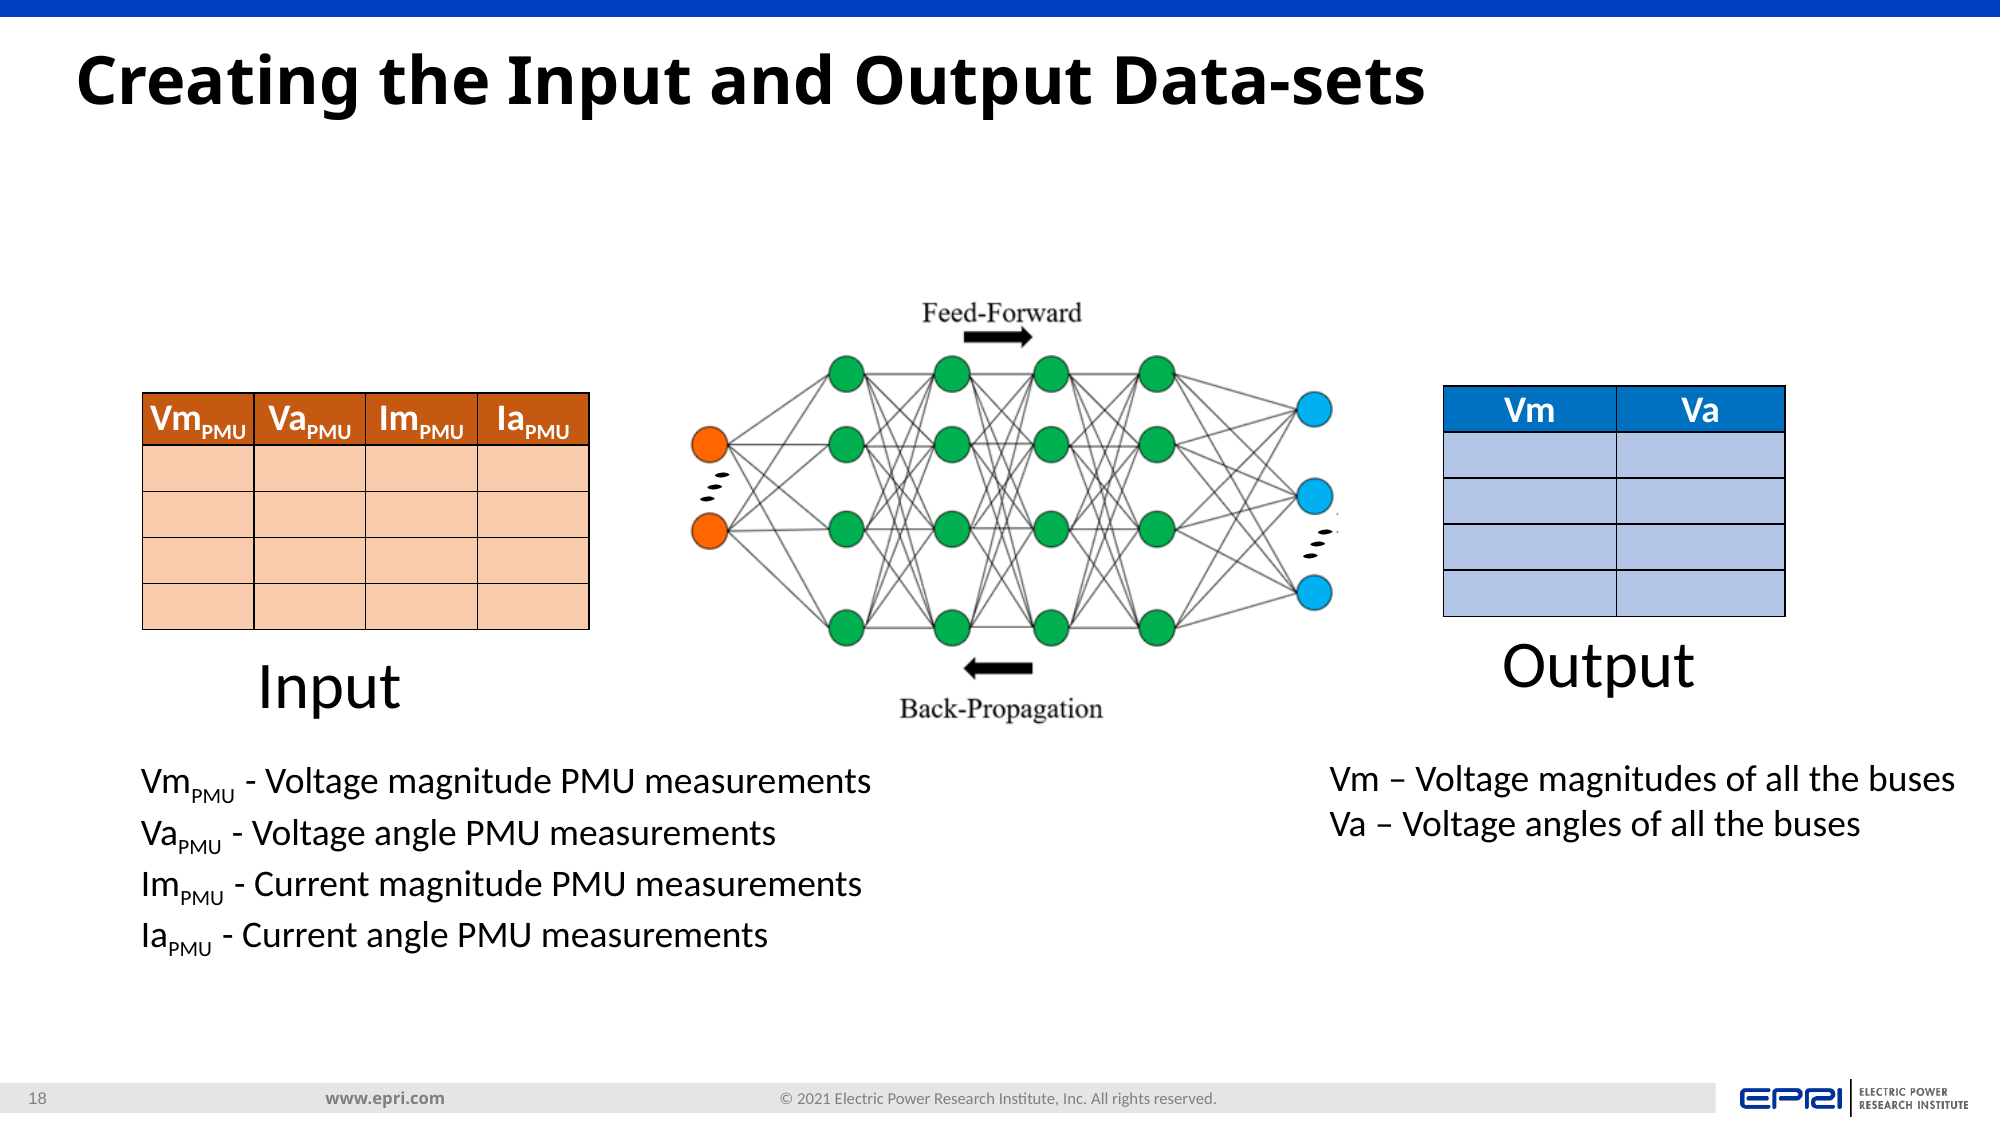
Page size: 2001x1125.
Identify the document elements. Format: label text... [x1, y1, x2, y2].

table_cell [478, 492, 588, 537]
table_cell [1444, 525, 1616, 569]
text_box Input [243, 634, 541, 730]
table_cell [143, 584, 253, 629]
table_cell [255, 538, 365, 583]
table_cell [143, 446, 253, 491]
table_header VmPMU [143, 394, 253, 444]
table_cell [478, 584, 588, 629]
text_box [688, 299, 1345, 738]
table_cell [143, 538, 253, 583]
text_box Vm – Voltage magnitudes of all the buses Va – Voltage angles of all the buses [1314, 746, 1985, 852]
picture [1740, 1079, 1968, 1117]
table_cell [1617, 433, 1784, 477]
table_cell [1617, 571, 1784, 613]
table_cell [255, 492, 365, 537]
table_header VaPMU [255, 394, 365, 444]
table_cell [366, 446, 477, 491]
table_cell [1444, 433, 1616, 477]
table_cell [478, 446, 588, 491]
text_box Output [1487, 613, 1786, 709]
table_cell [143, 492, 253, 537]
table_cell [1444, 479, 1616, 523]
table_header Vm [1444, 387, 1616, 431]
table_header ImPMU [366, 394, 477, 444]
table_cell [366, 584, 477, 629]
table_cell [1617, 525, 1784, 569]
table_cell [366, 492, 477, 537]
text_box VmPMU - Voltage magnitude PMU measurements VaPMU - Voltage angle PMU measurements ImPMU - Current magnitude PMU measurements IaPMU - Current angle PMU measurements [125, 748, 936, 969]
table_cell [255, 446, 365, 491]
table_header IaPMU [478, 394, 588, 444]
table_cell [1617, 479, 1784, 523]
table_cell [255, 584, 365, 629]
title Creating the Input and Output Data-sets [60, 29, 1935, 150]
table_cell [366, 538, 477, 583]
table_cell [1444, 571, 1616, 616]
table_header Va [1617, 387, 1784, 431]
table_cell [478, 538, 588, 583]
